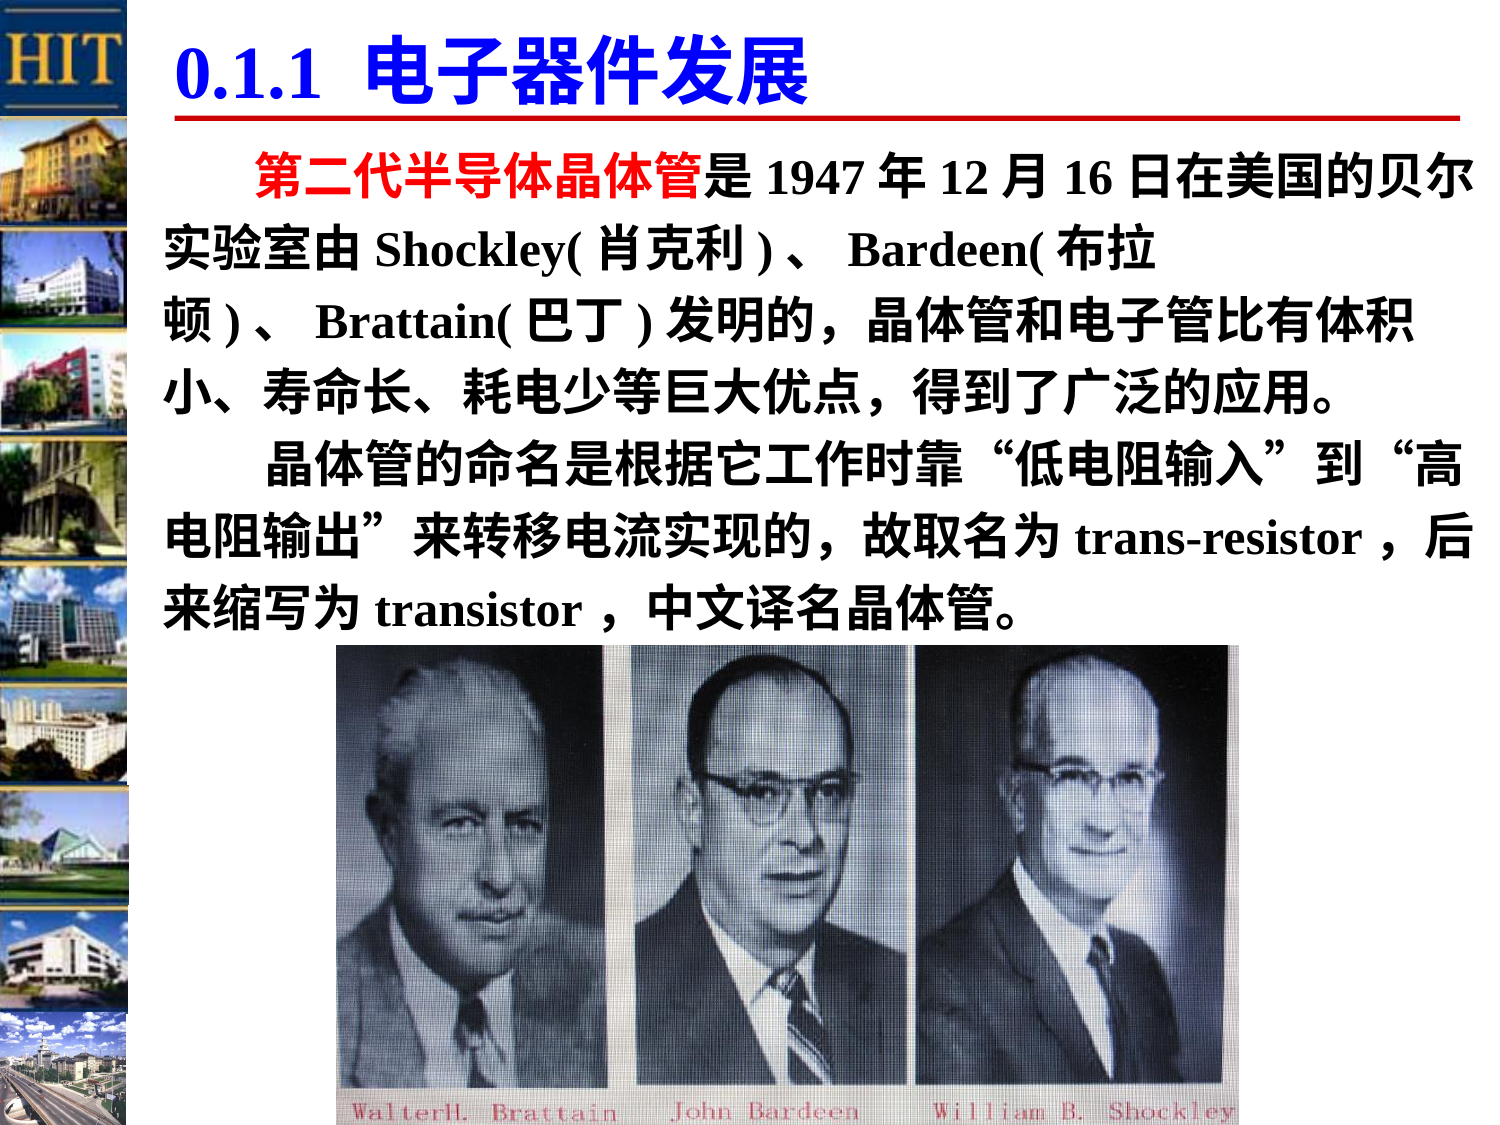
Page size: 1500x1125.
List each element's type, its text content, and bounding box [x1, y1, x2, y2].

text_box 第二代半导体晶体管是1947年12月16日在美国的贝尔实验室由Shockley(肖克利)、Bardeen(布拉顿)、Brattain(巴丁)发明的，晶体管和电子管比有体积小、寿命长、耗电少等巨大优点，得到了广泛的应用。 晶体管的命名是根据它工作时靠“低电阻输入”到“高电阻输出”来转移电流实现的，故取名为trans-resistor，后来缩写为transistor，中文译名晶体管。 [147, 125, 1500, 509]
text_box 0.1.1 电子器件发展 [159, 7, 1294, 121]
text_box 第二代半导体晶体管是1947年12月16日在美国的贝尔实验室由Shockley(肖克利)、Bardeen(布拉顿)、Brattain(巴丁)发明的，晶体管和电子管比有体积小、寿命长、耗电少等巨大优点，得到了广泛的应用。 晶体管的命名是根据它工作时靠“低电阻输入”到“高电阻输出”来转移电流实现的，故取名为trans-resistor，后来缩写为transistor，中文译名晶体管。 [147, 543, 1500, 645]
picture [336, 644, 1240, 1125]
text_box 第二代半导体晶体管是1947年12月16日在美国的贝尔实验室由Shockley(肖克利)、Bardeen(布拉顿)、Brattain(巴丁)发明的，晶体管和电子管比有体积小、寿命长、耗电少等巨大优点，得到了广泛的应用。 晶体管的命名是根据它工作时靠“低电阻输入”到“高电阻输出”来转移电流实现的，故取名为trans-resistor，后来缩写为transistor，中文译名晶体管。 [147, 510, 1500, 542]
